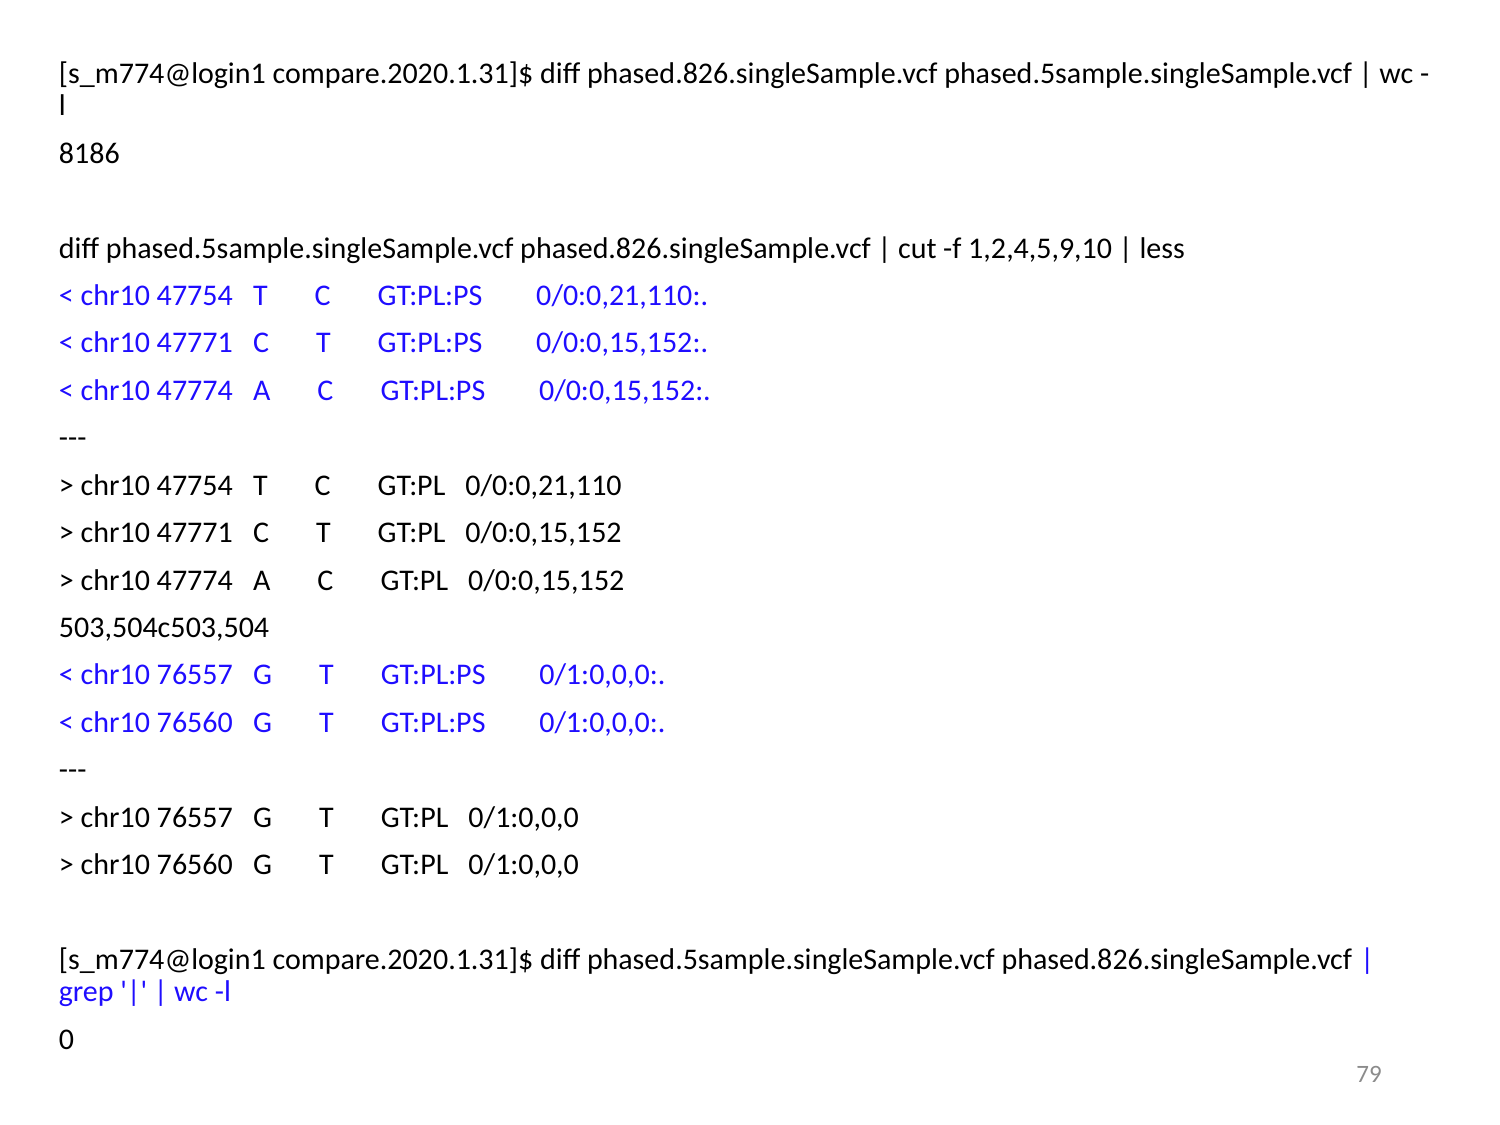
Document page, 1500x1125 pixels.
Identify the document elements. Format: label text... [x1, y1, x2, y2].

slide_number 79 [1059, 1042, 1397, 1103]
list [s_m774@login1 compare.2020.1.31]$ diff phased.826.singleSample.vcf phased.5sample.singleSample.vcf | wc -l 8186 diff phased.5sample.singleSample.vcf phased.826.singleSample.vcf | cut -f 1,2,4,5,9,10 | less < chr10 47754 T C GT:PL:PS 0/0:0,21,110:. < chr10 47771 C T GT:PL:PS 0/0:0,15,152:. < chr10 47774 A C GT:PL:PS 0/0:0,15,152:. --- > chr10 47754 T C GT:PL 0/0:0,21,110 > chr10 47771 C T GT:PL 0/0:0,15,152 > chr10 47774 A C GT:PL 0/0:0,15,152 503,504c503,504 < chr10 76557 G T GT:PL:PS 0/1:0,0,0:. < chr10 76560 G T GT:PL:PS 0/1:0,0,0:. --- > chr10 76557 G T GT:PL 0/1:0,0,0 > chr10 76560 G T GT:PL 0/1:0,0,0 [s_m774@login1 compare.2020.1.31]$ diff phased.5sample.singleSample.vcf phased.826.singleSample.vcf | grep '|' | wc -l 0 [43, 50, 1453, 1075]
